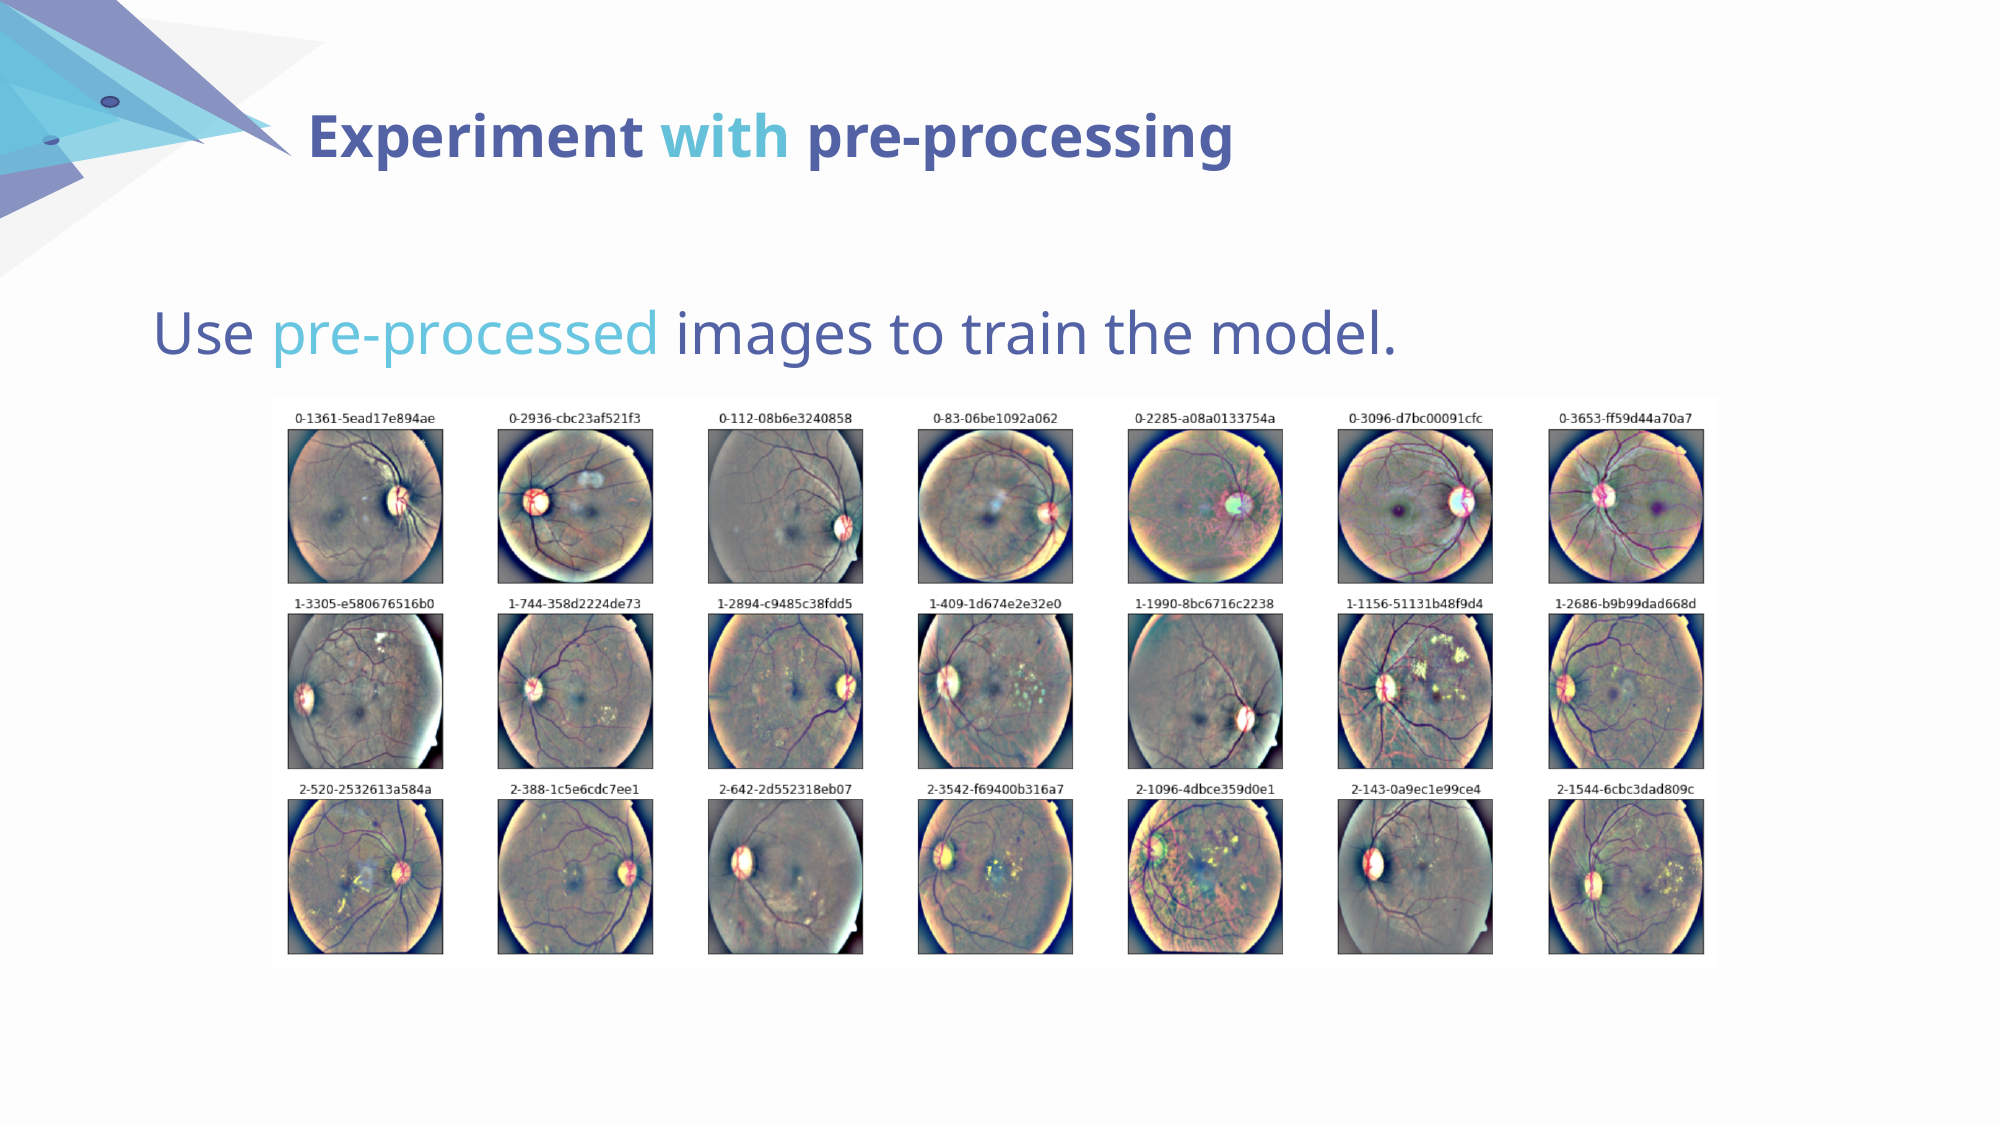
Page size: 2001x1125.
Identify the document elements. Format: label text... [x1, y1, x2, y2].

text_box Experiment with pre-processing [325, 92, 1432, 177]
picture [271, 397, 1717, 968]
list Use pre-processed images to train the model. [137, 253, 1863, 968]
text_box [0, 0, 325, 280]
